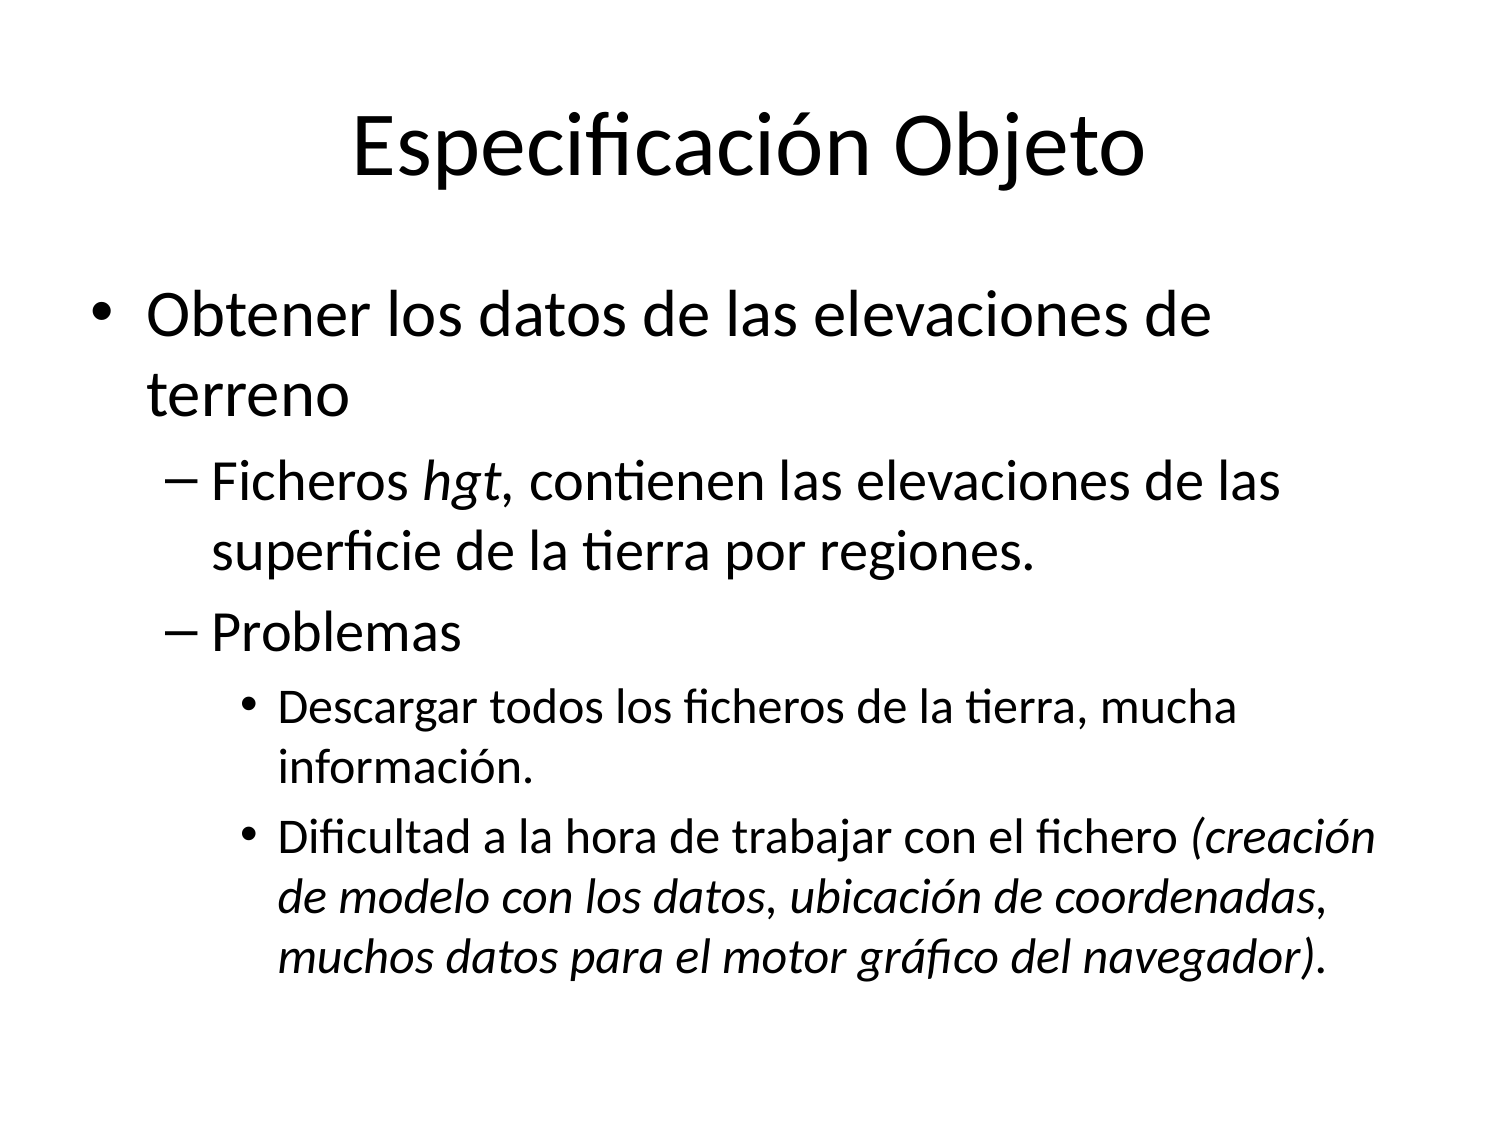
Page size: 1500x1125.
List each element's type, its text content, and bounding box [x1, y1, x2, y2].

list Obtener los datos de las elevaciones de terreno Ficheros hgt, contienen las elevaciones de las superficie de la tierra por regiones. Problemas Descargar todos los ficheros de la tierra, mucha información. Dificultad a la hora de trabajar con el fichero (creación de modelo con los datos, ubicación de coordenadas, muchos datos para el motor gráfico del navegador). [75, 262, 1425, 1005]
title Especificación Objeto [75, 45, 1425, 233]
